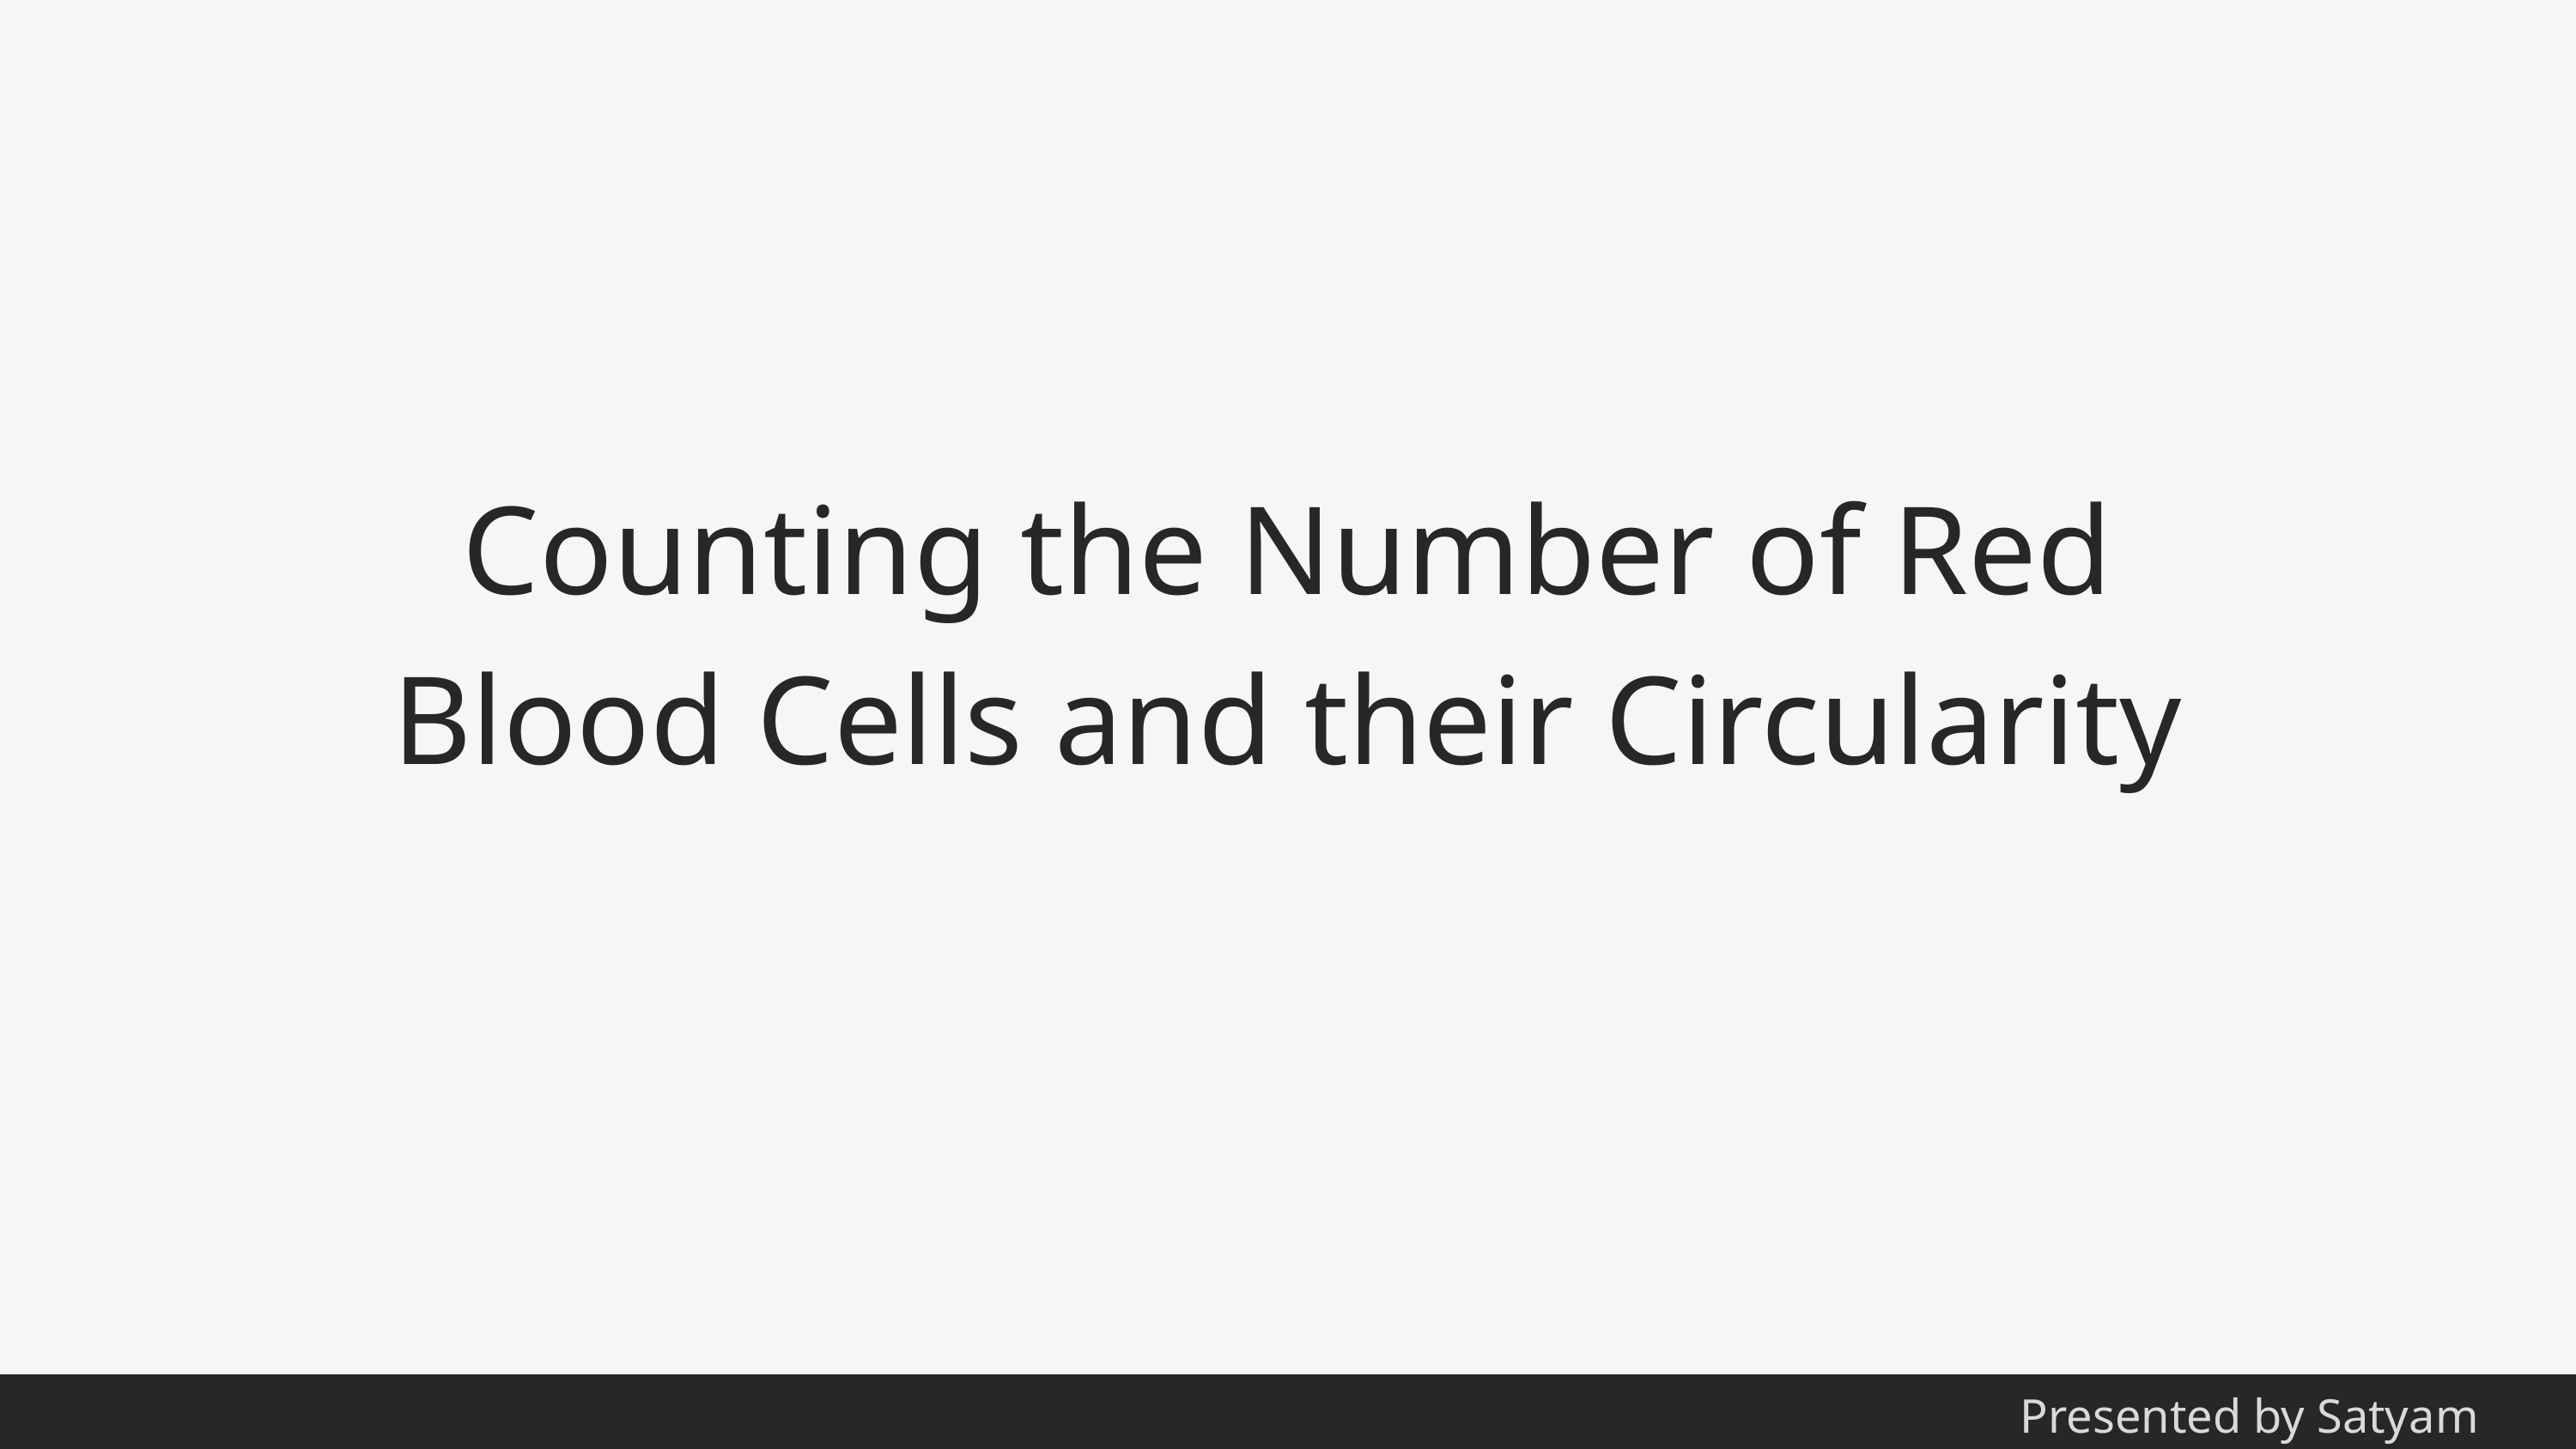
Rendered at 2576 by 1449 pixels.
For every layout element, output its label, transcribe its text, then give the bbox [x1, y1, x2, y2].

text_box Counting the Number of Red Blood Cells and their Circularity [318, 448, 2258, 789]
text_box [0, 1373, 2576, 1449]
